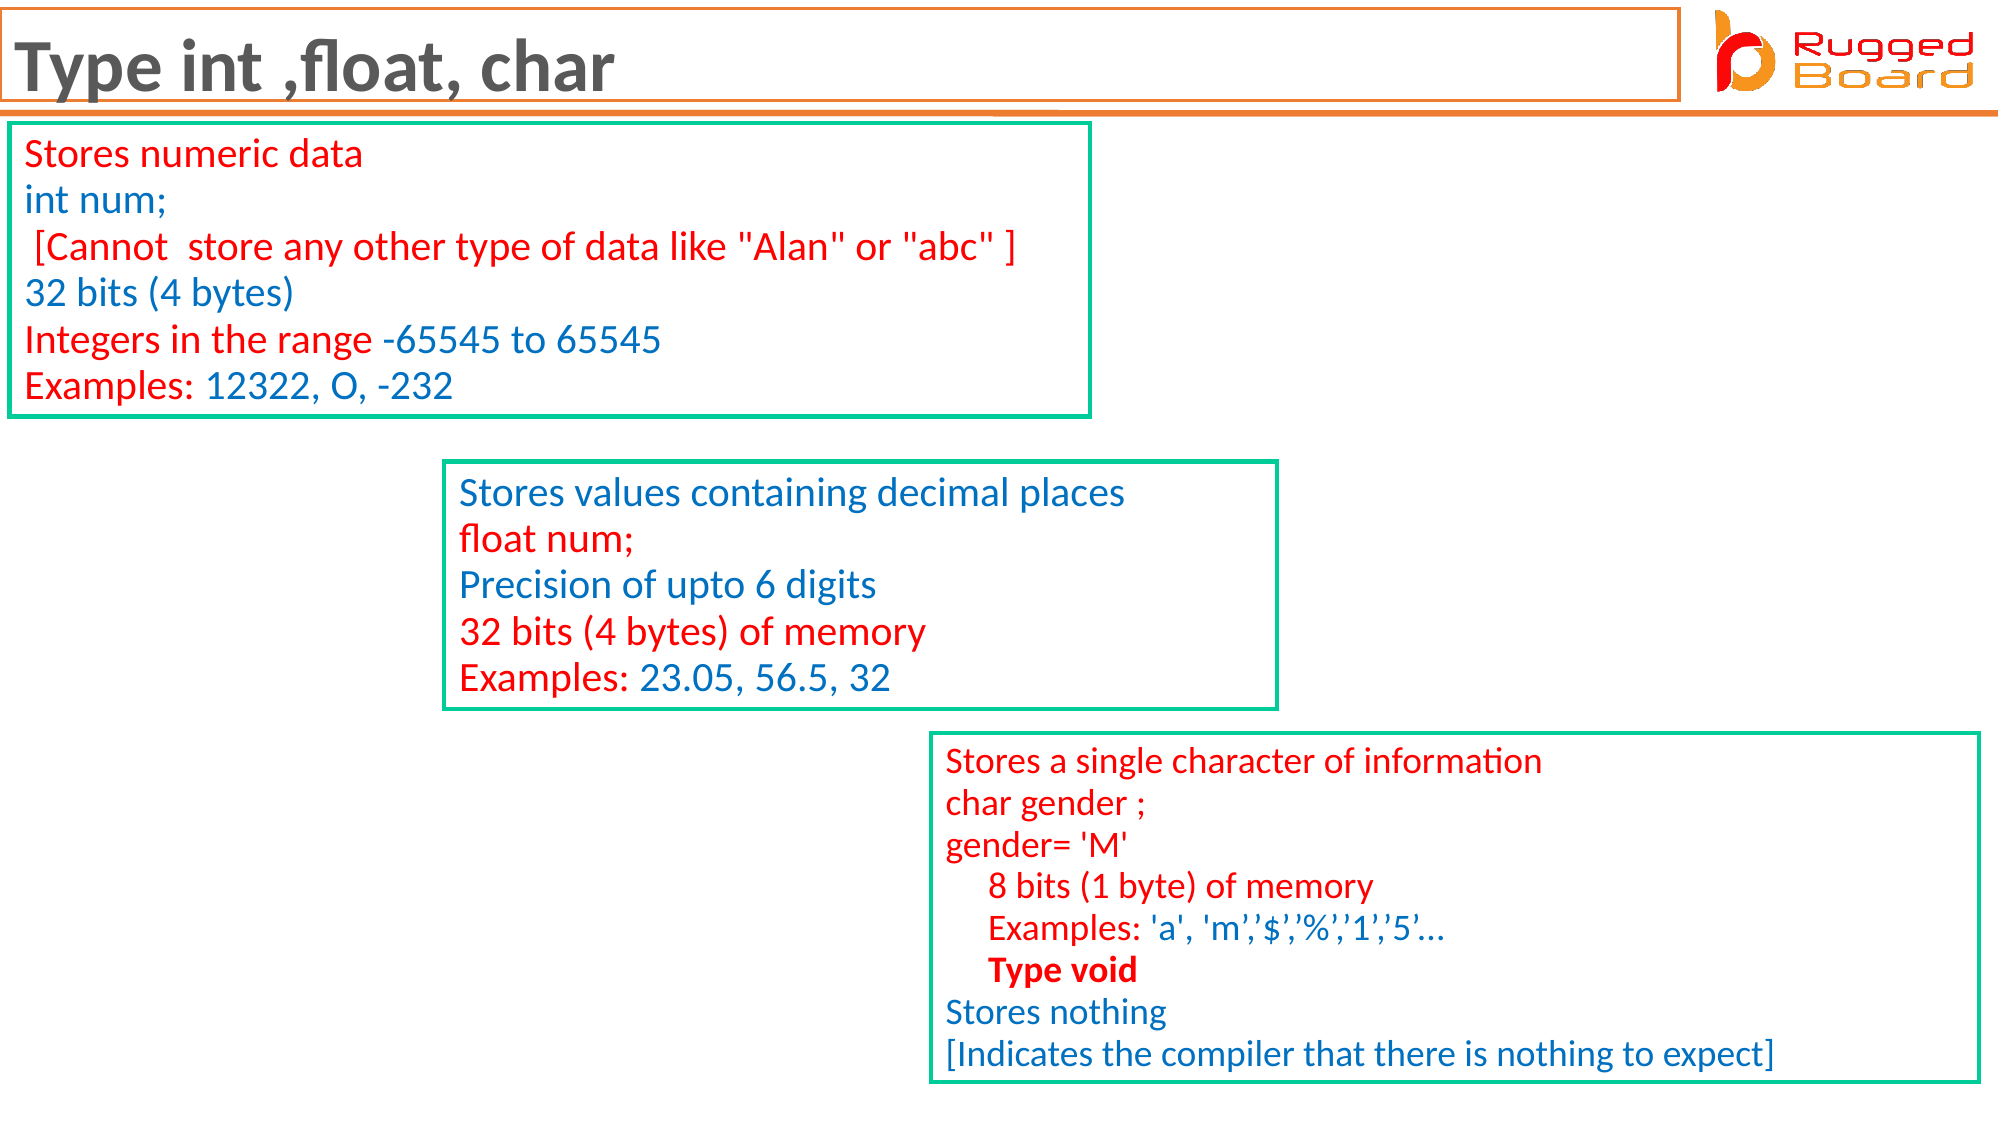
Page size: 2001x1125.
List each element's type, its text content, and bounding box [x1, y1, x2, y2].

text_box Stores a single character of information ​ char gender ; ​ gender= 'M'​ 8 bits (1 byte) of memory ​ Examples: 'a', 'm’,’$’,’%’,’1’,’5’...​ Type void ​ Stores nothing​ [Indicates the compiler that there is nothing to expect] [930, 732, 1979, 1082]
text_box Stores values containing decimal places​ float num;​ Precision of upto 6 digits ​ 32 bits (4 bytes) of memory ​ Examples: 23.05, 56.5, 32 [444, 461, 1277, 709]
text_box Type int ,float, char [0, 8, 1679, 101]
picture [1709, 8, 1981, 106]
text_box Stores numeric data​ int num;​ [Cannot store any other type of data like "Alan" or "abc" ]​ 32 bits (4 bytes) ​ Integers in the range -65545 to 65545 ​ Examples: 12322, O, -232 [9, 123, 1091, 417]
